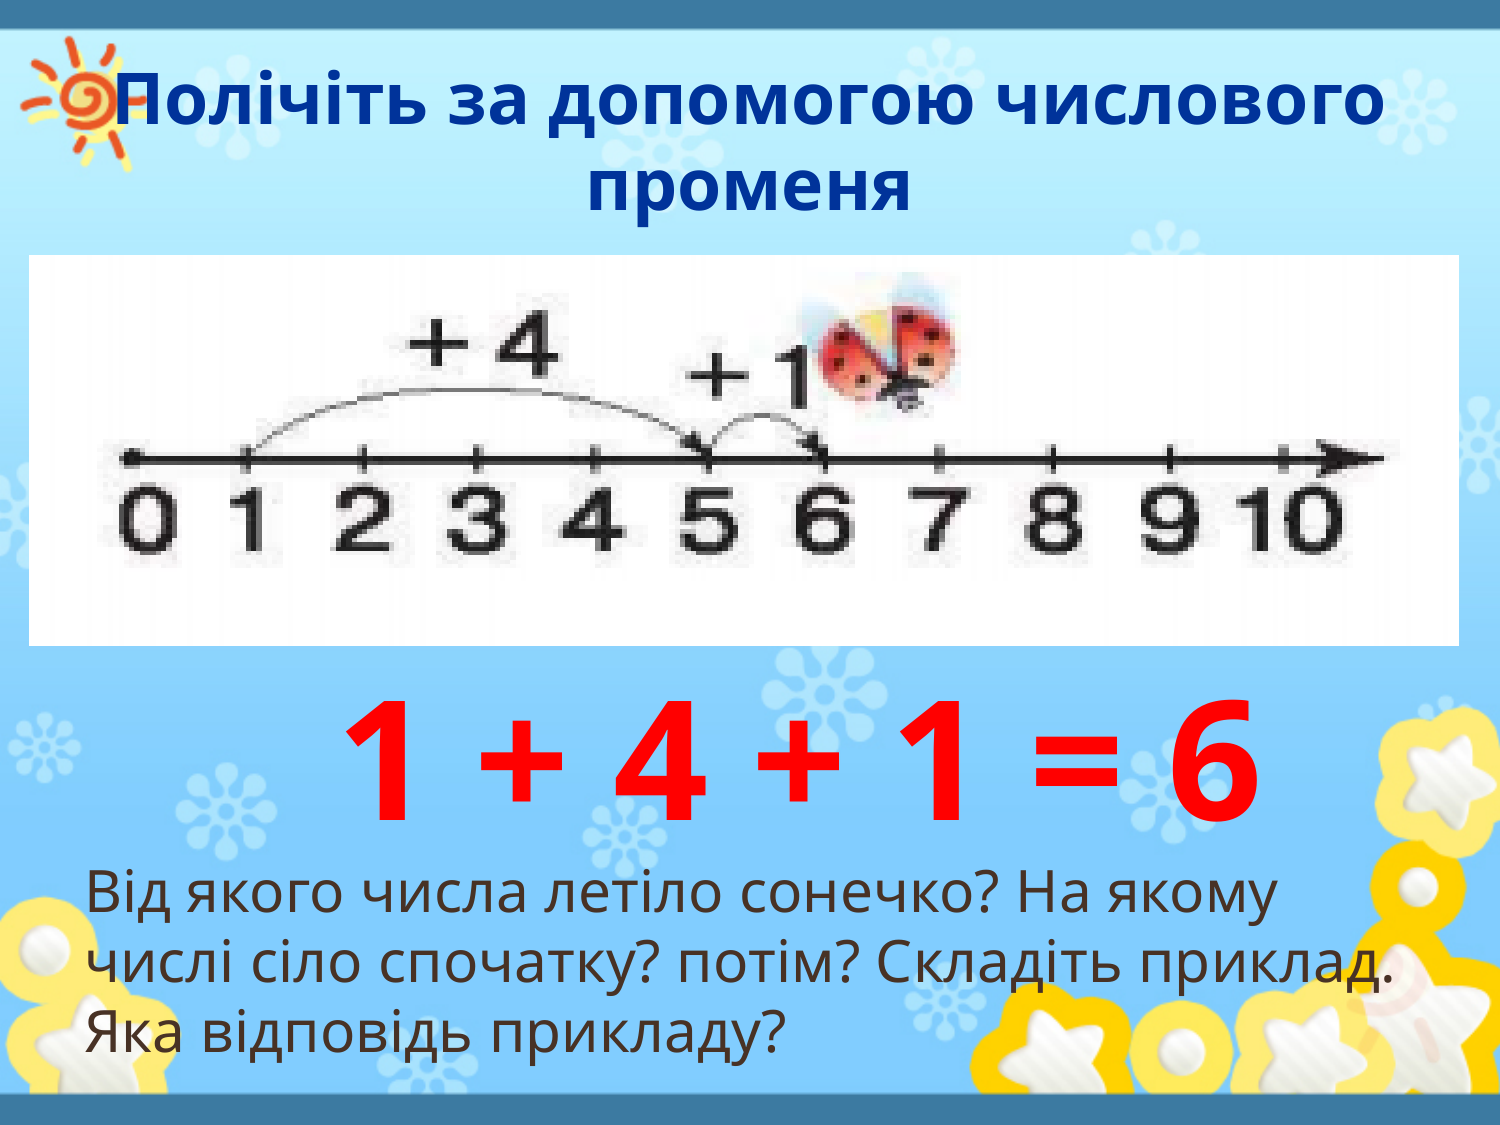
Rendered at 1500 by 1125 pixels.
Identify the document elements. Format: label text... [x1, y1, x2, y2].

list Від якого числа летіло сонечко? На якому числі сіло спочатку? потім? Складіть приклад. Яка відповідь прикладу? [69, 846, 1420, 1076]
title Полічіть за допомогою числового променя [75, 45, 1425, 233]
picture [0, 0, 1500, 1125]
text_box 1 + 4 + 1 = 6 [321, 662, 1280, 862]
